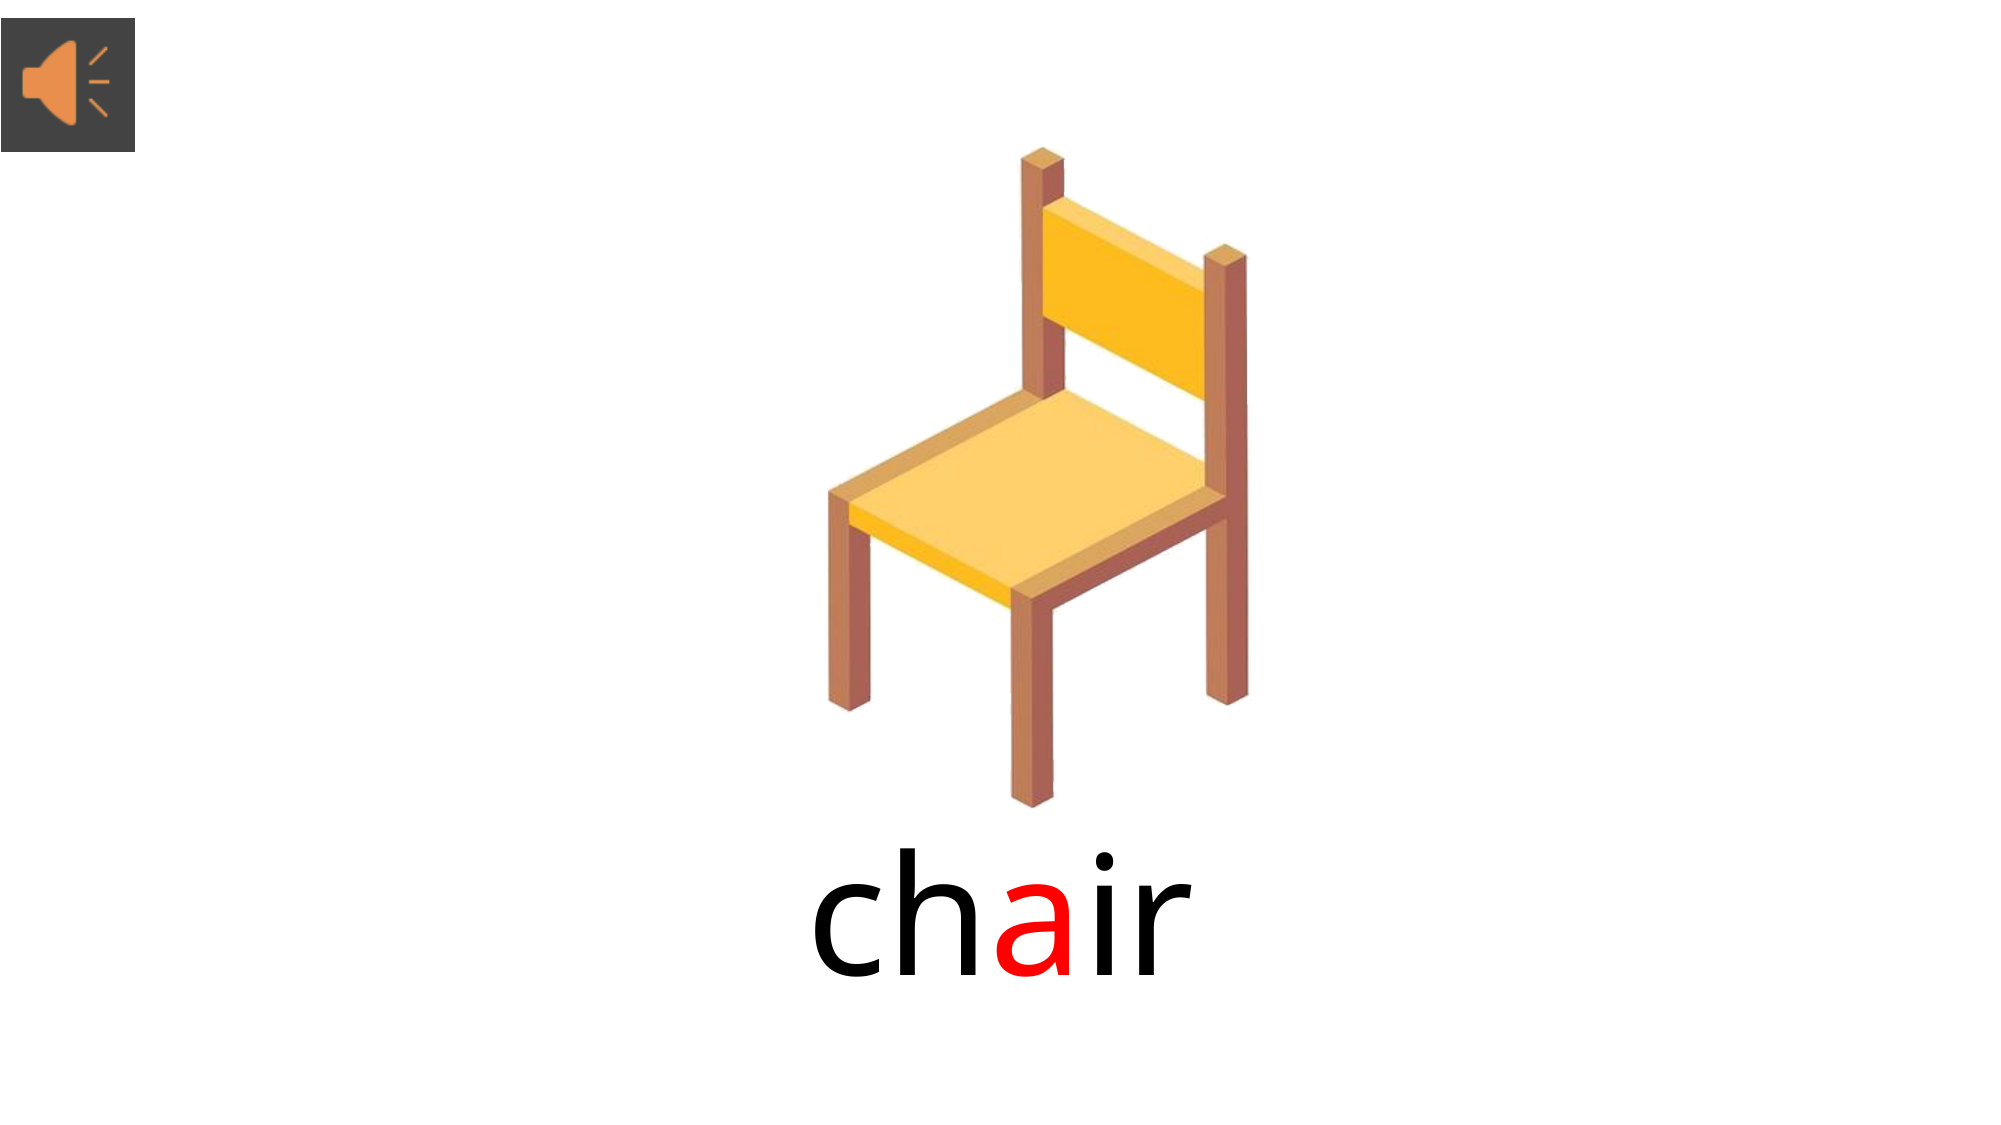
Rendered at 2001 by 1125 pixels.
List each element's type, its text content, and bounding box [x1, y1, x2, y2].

text_box chair [791, 822, 1285, 1029]
picture [656, 126, 1420, 822]
picture [0, 17, 136, 154]
